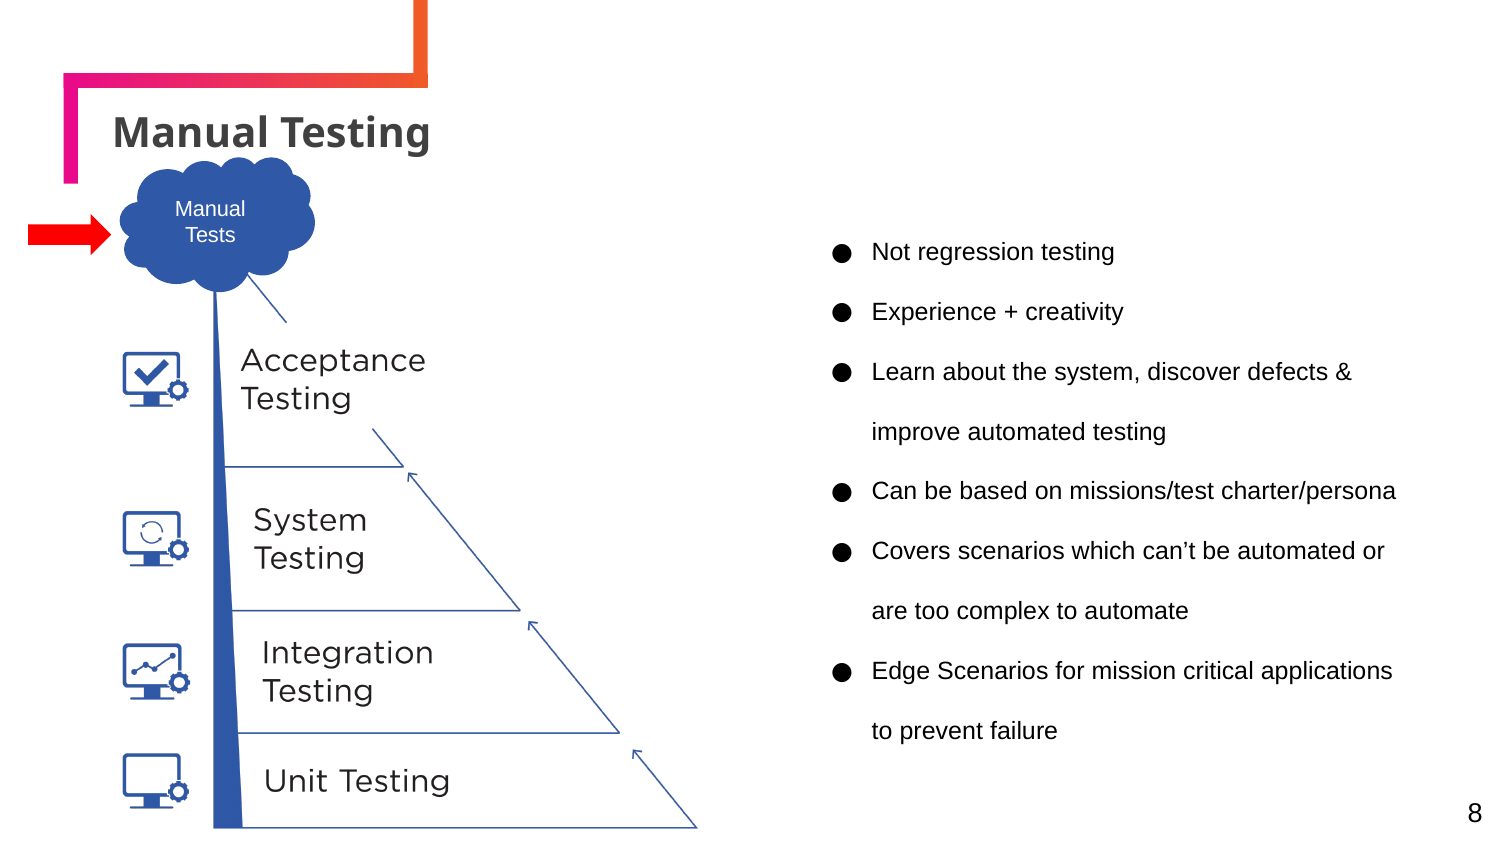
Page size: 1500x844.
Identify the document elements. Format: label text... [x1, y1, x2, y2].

text_box Not regression testing Experience + creativity Learn about the system, discover defects & improve automated testing Can be based on missions/test charter/persona Covers scenarios which can’t be automated or are too complex to automate Edge Scenarios for mission critical applications to prevent failure [804, 199, 1431, 750]
text_box [28, 224, 49, 245]
slide_number 8 [1403, 779, 1494, 844]
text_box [54, 156, 763, 831]
title Manual Testing [100, 108, 1455, 160]
